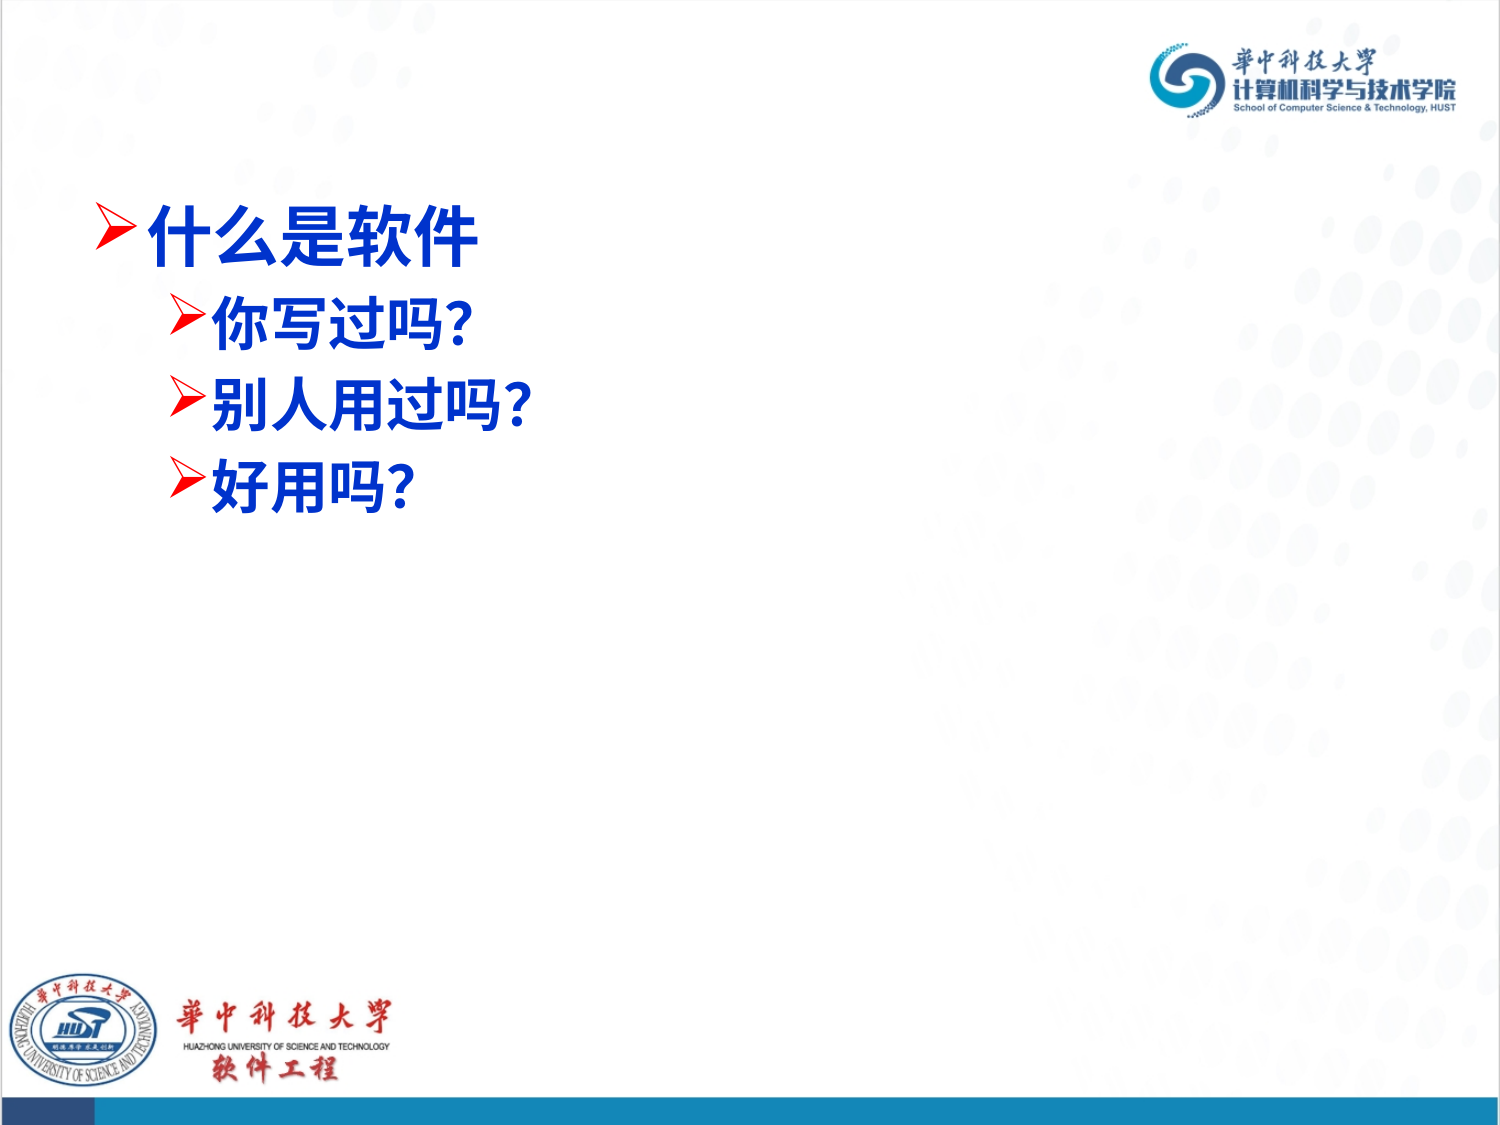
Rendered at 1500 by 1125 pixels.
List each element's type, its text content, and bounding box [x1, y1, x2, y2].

list 什么是软件 你写过吗？ 别人用过吗？ 好用吗？ [75, 187, 1425, 1050]
picture [0, 0, 1500, 1125]
